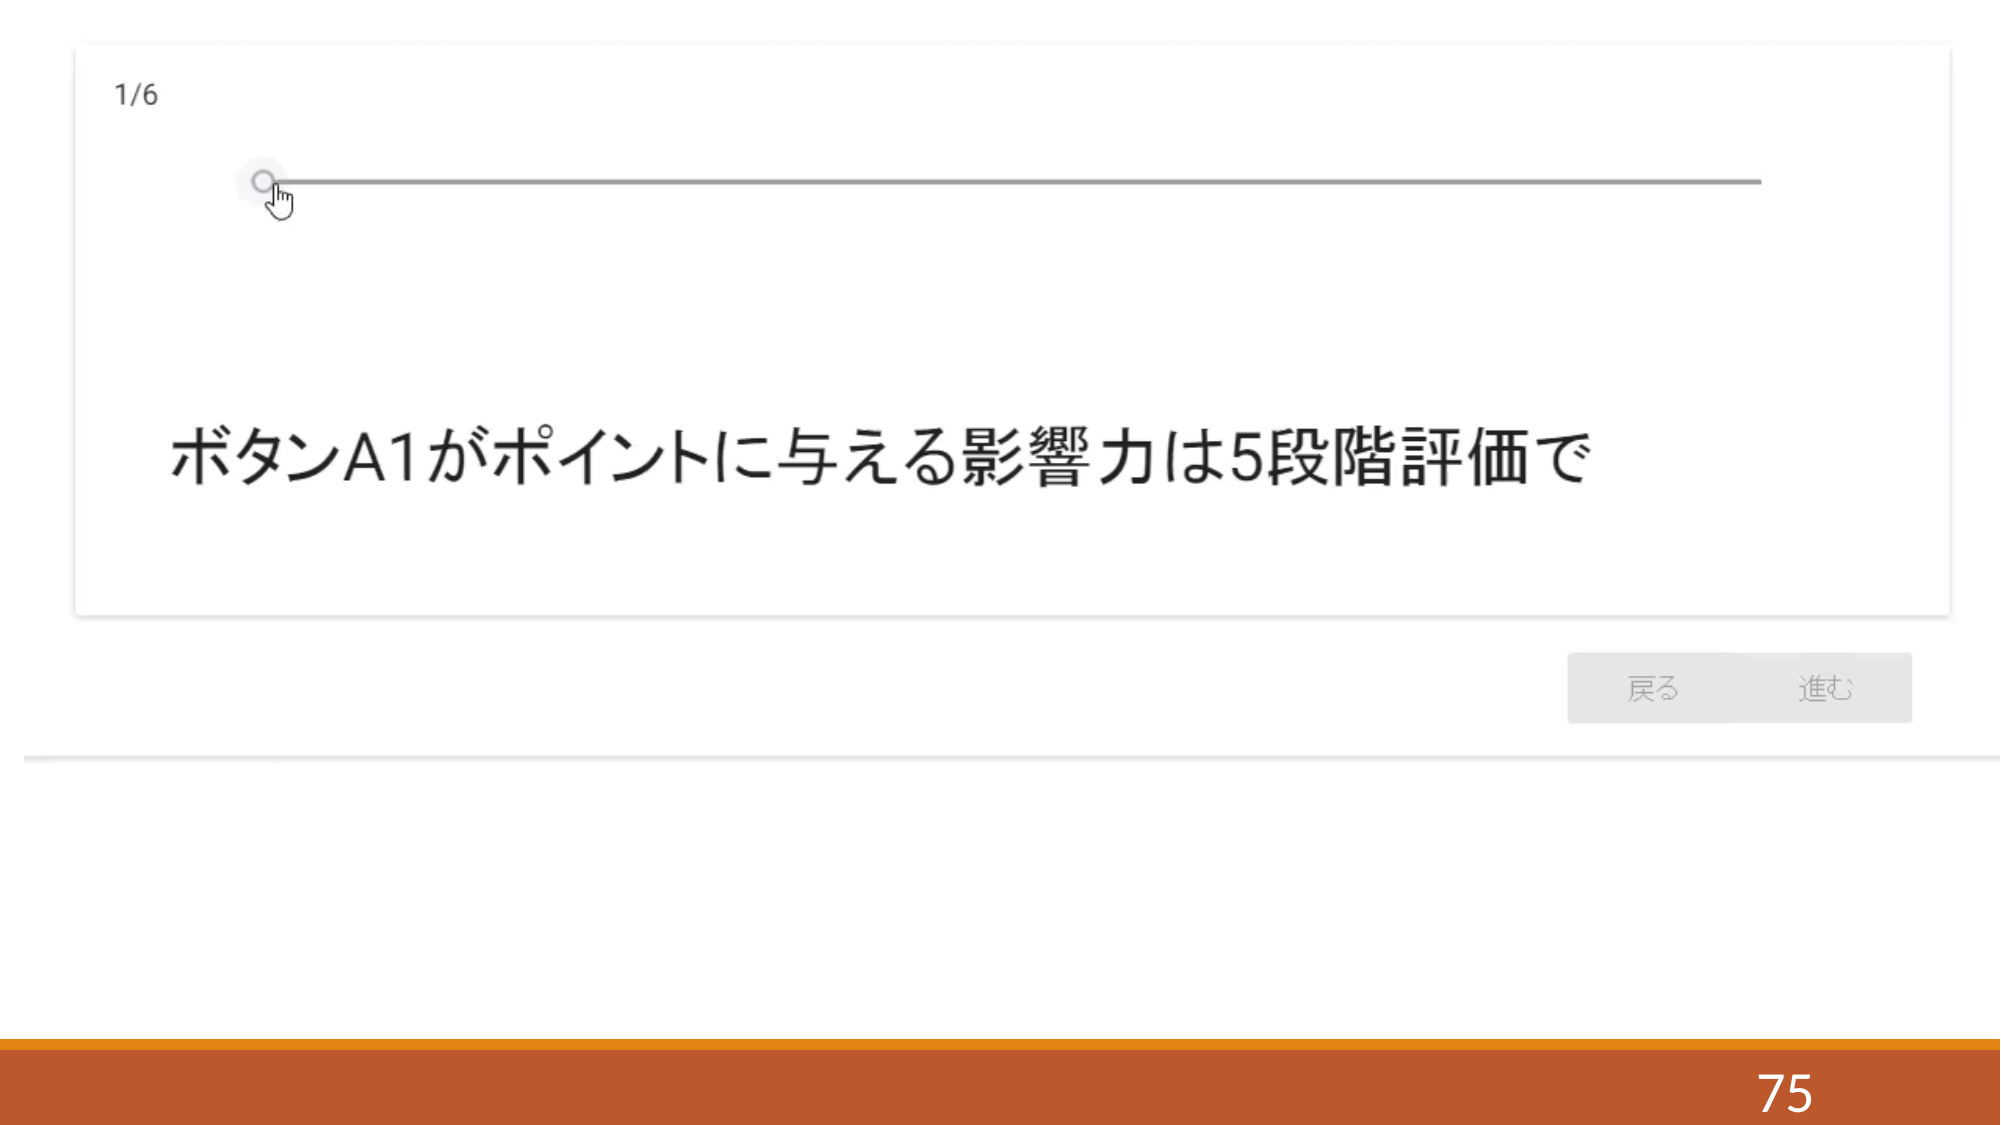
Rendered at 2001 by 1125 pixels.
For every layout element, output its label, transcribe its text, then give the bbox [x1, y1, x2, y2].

slide_number 74 [1414, 1059, 1830, 1120]
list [23, 0, 2000, 903]
